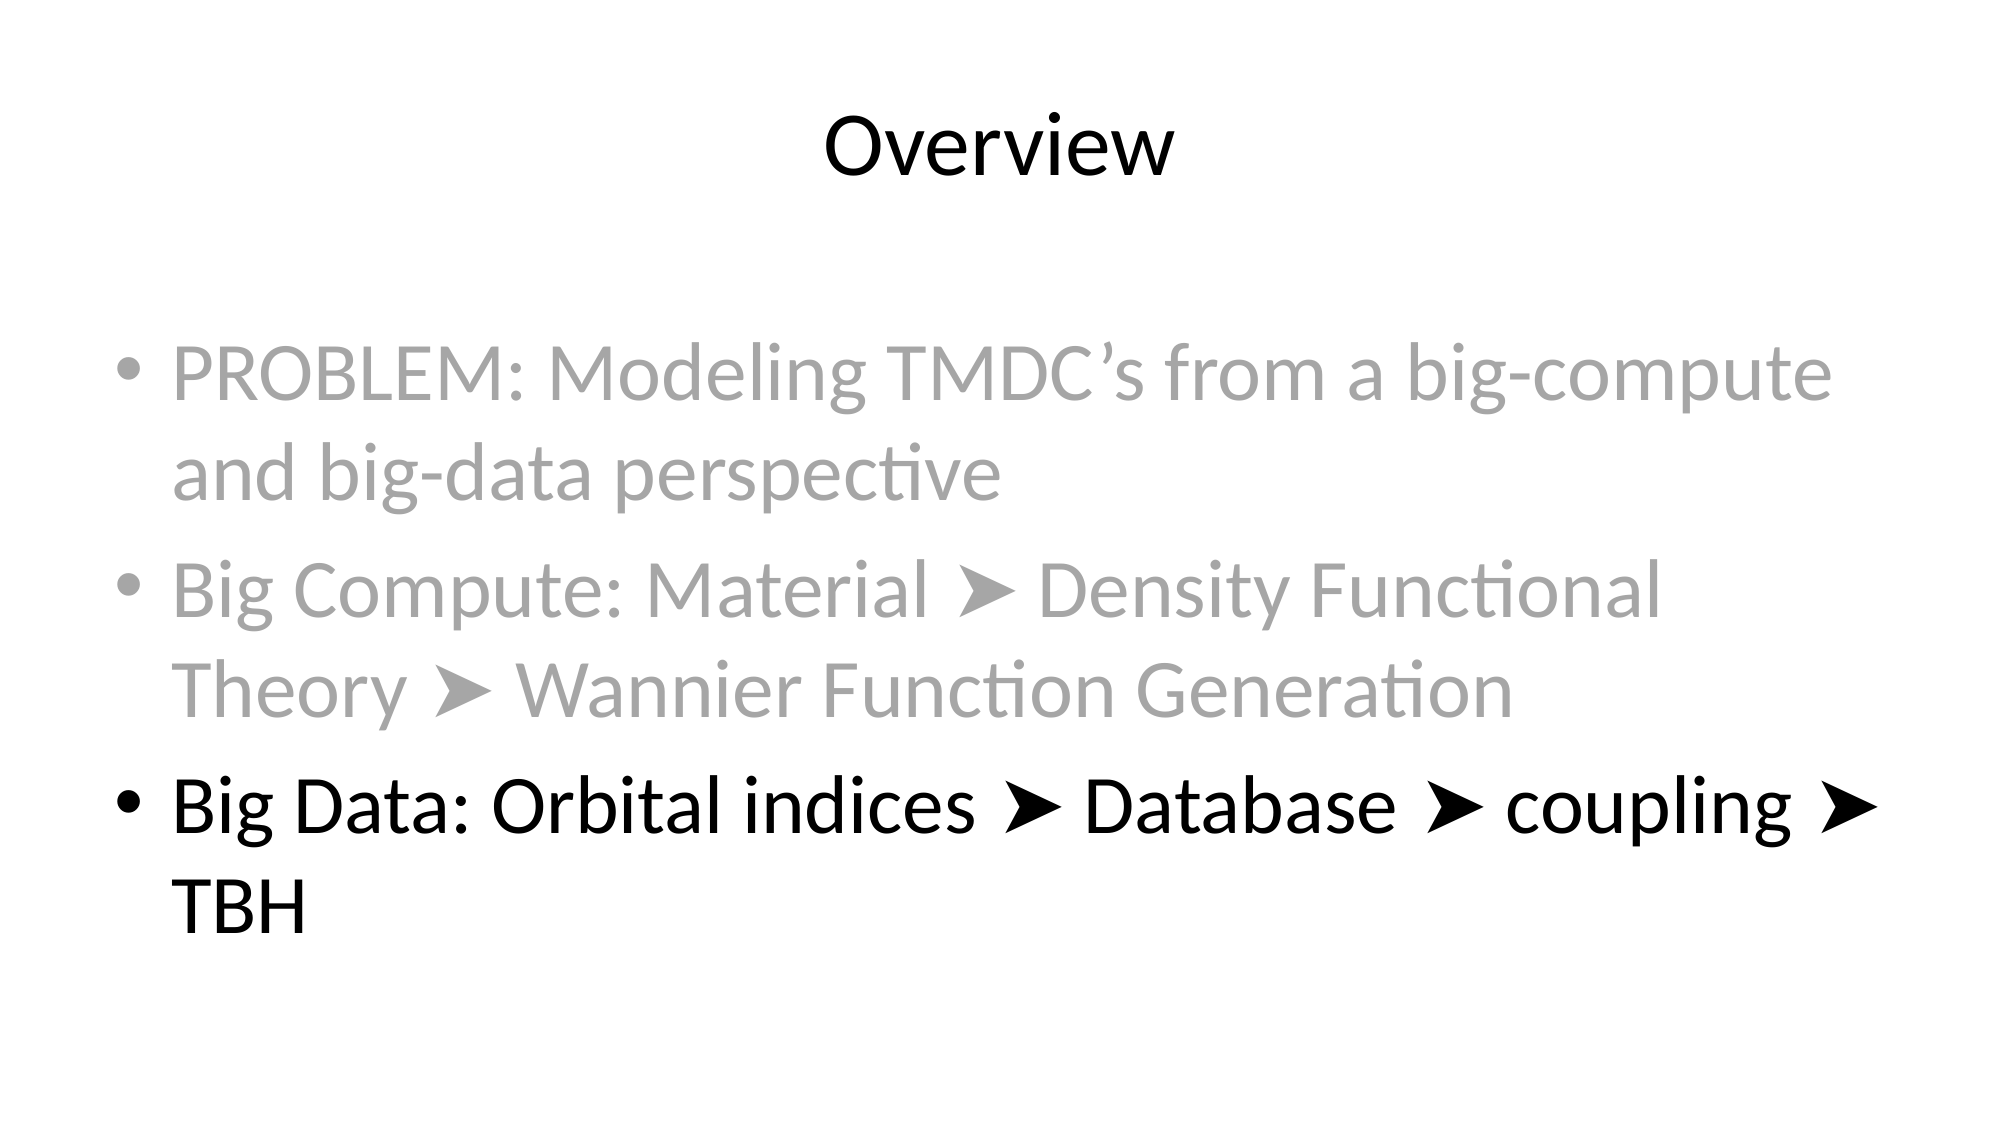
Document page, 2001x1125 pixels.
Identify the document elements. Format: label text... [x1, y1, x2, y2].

list PROBLEM: Modeling TMDC’s from a big-compute and big-data perspective Big Compute: Material ➤ Density Functional Theory ➤ Wannier Function Generation Big Data: Orbital indices ➤ Database ➤ coupling ➤ TBH [99, 262, 1900, 1005]
title Overview [99, 45, 1900, 233]
